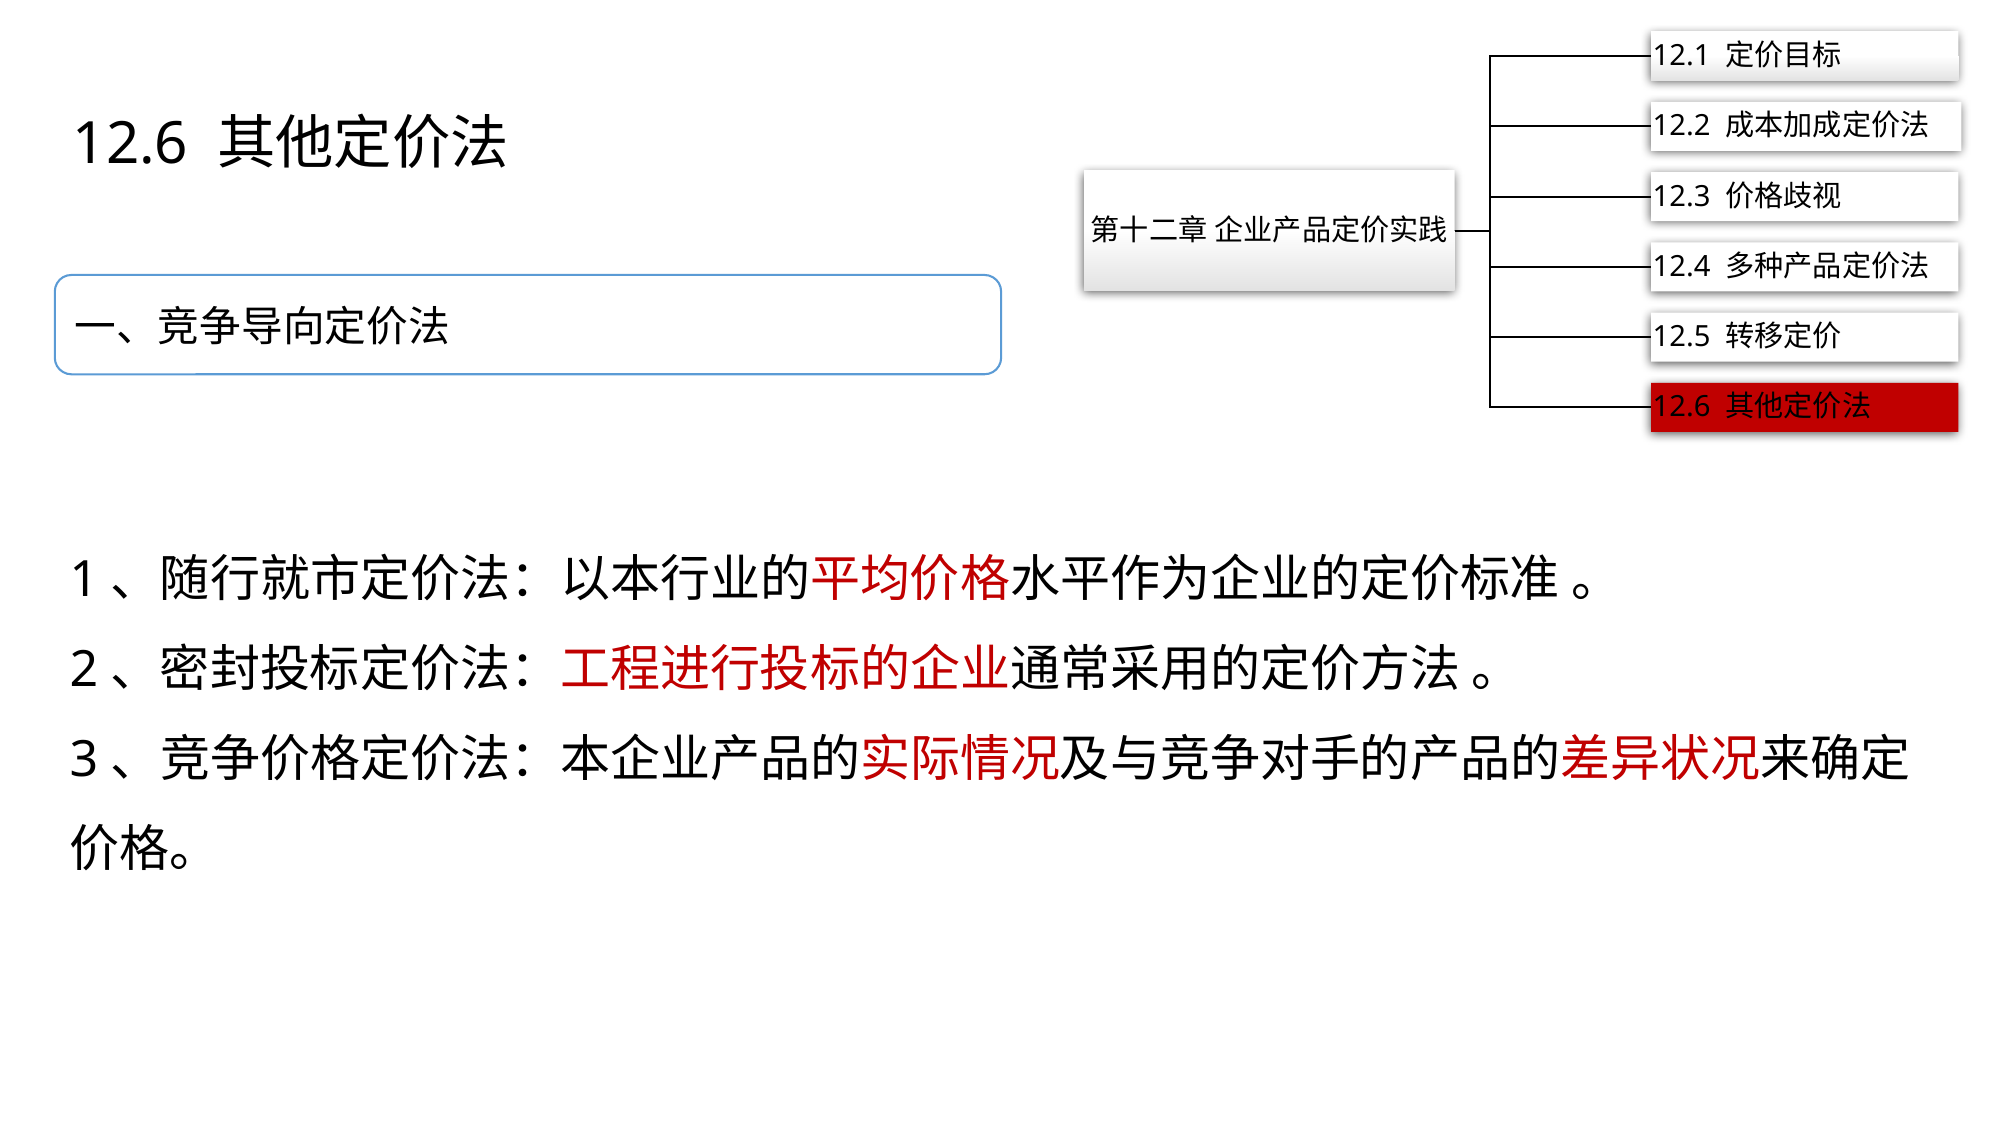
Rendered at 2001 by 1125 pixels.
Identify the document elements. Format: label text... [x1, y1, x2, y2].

text_box 1、随行就市定价法：以本行业的平均价格水平作为企业的定价标准 。 2、密封投标定价法：工程进行投标的企业通常采用的定价方法 。 3、竞争价格定价法：本企业产品的实际情况及与竞争对手的产品的差异状况来确定价格。 [54, 509, 1933, 885]
text_box 一、竞争导向定价法 [53, 273, 1003, 376]
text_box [1084, 0, 1966, 446]
text_box 12.6 其他定价法 [54, 95, 1084, 184]
